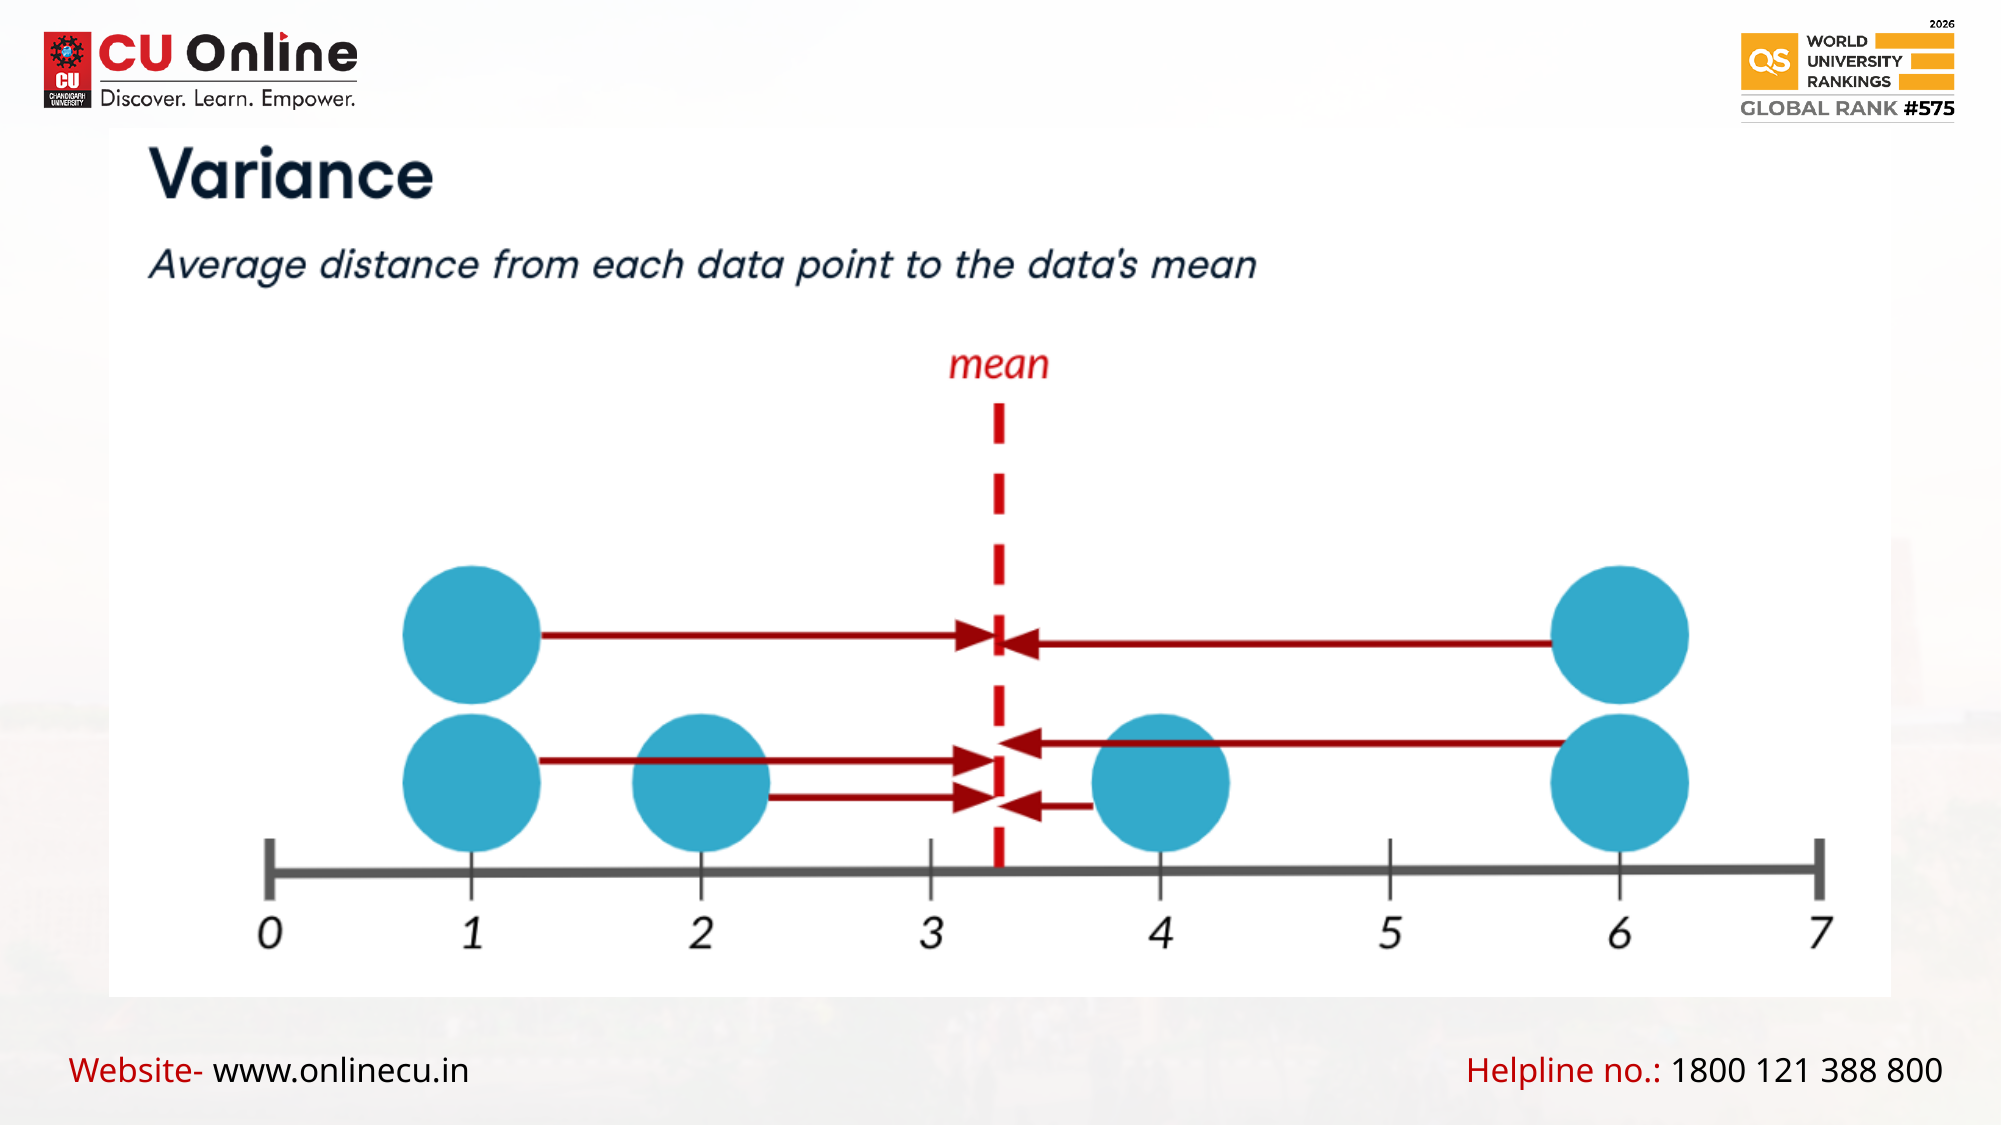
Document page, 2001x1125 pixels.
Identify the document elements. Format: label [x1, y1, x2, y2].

picture [1673, 20, 2001, 123]
picture [108, 128, 1892, 997]
picture [43, 14, 429, 117]
